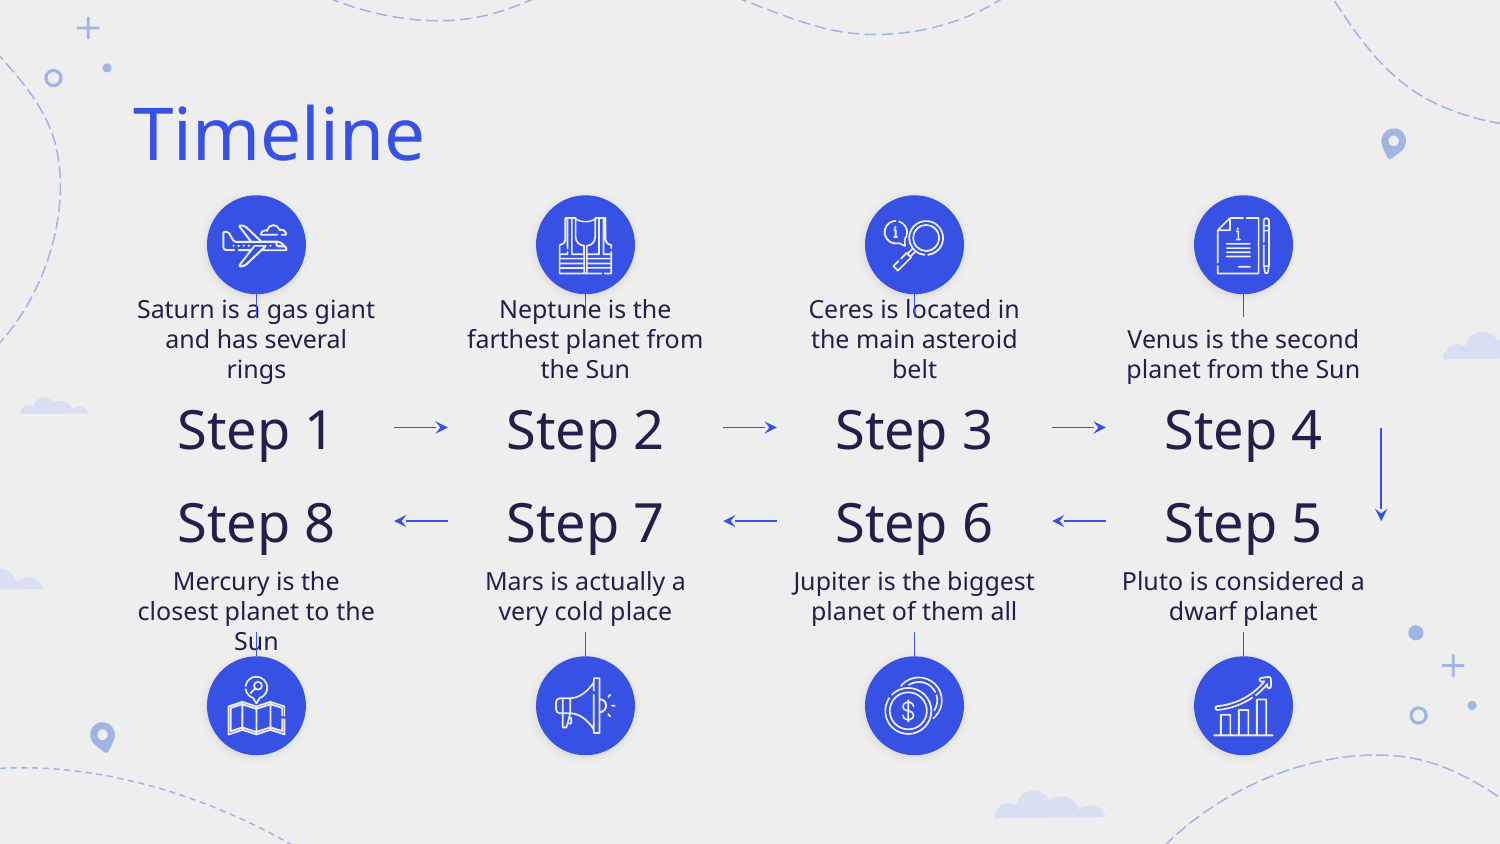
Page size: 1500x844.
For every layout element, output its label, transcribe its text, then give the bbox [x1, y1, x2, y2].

text_box Step 1 [118, 400, 395, 455]
text_box Step 2 [447, 400, 724, 455]
text_box Neptune is the farthest planet from the Sun [447, 317, 724, 399]
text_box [883, 676, 946, 736]
text_box [536, 656, 635, 756]
text_box Mercury is the closest planet to the Sun [118, 550, 395, 632]
text_box [558, 217, 613, 275]
text_box [206, 195, 306, 295]
text_box Venus is the second planet from the Sun [1105, 317, 1382, 399]
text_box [227, 675, 286, 736]
text_box Step 5 [1105, 493, 1382, 549]
text_box [206, 656, 306, 756]
text_box Step 8 [118, 493, 395, 549]
text_box Saturn is a gas giant and has several rings [118, 317, 395, 399]
text_box [865, 195, 964, 295]
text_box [883, 219, 946, 272]
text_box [555, 677, 616, 735]
text_box [1194, 195, 1294, 295]
text_box [536, 195, 635, 295]
text_box Ceres is located in the main asteroid belt [776, 317, 1053, 399]
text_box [1216, 216, 1271, 275]
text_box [222, 223, 288, 268]
text_box Step 7 [447, 493, 724, 549]
text_box Jupiter is the biggest planet of them all [776, 550, 1053, 632]
text_box [1194, 656, 1294, 756]
text_box Mars is actually a very cold place [447, 550, 724, 632]
text_box Pluto is considered a dwarf planet [1105, 550, 1382, 632]
title Timeline [118, 72, 1382, 167]
text_box [865, 656, 964, 756]
text_box Step 4 [1105, 400, 1382, 455]
text_box Step 6 [776, 493, 1053, 549]
text_box Step 3 [776, 400, 1053, 455]
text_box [1213, 675, 1274, 737]
